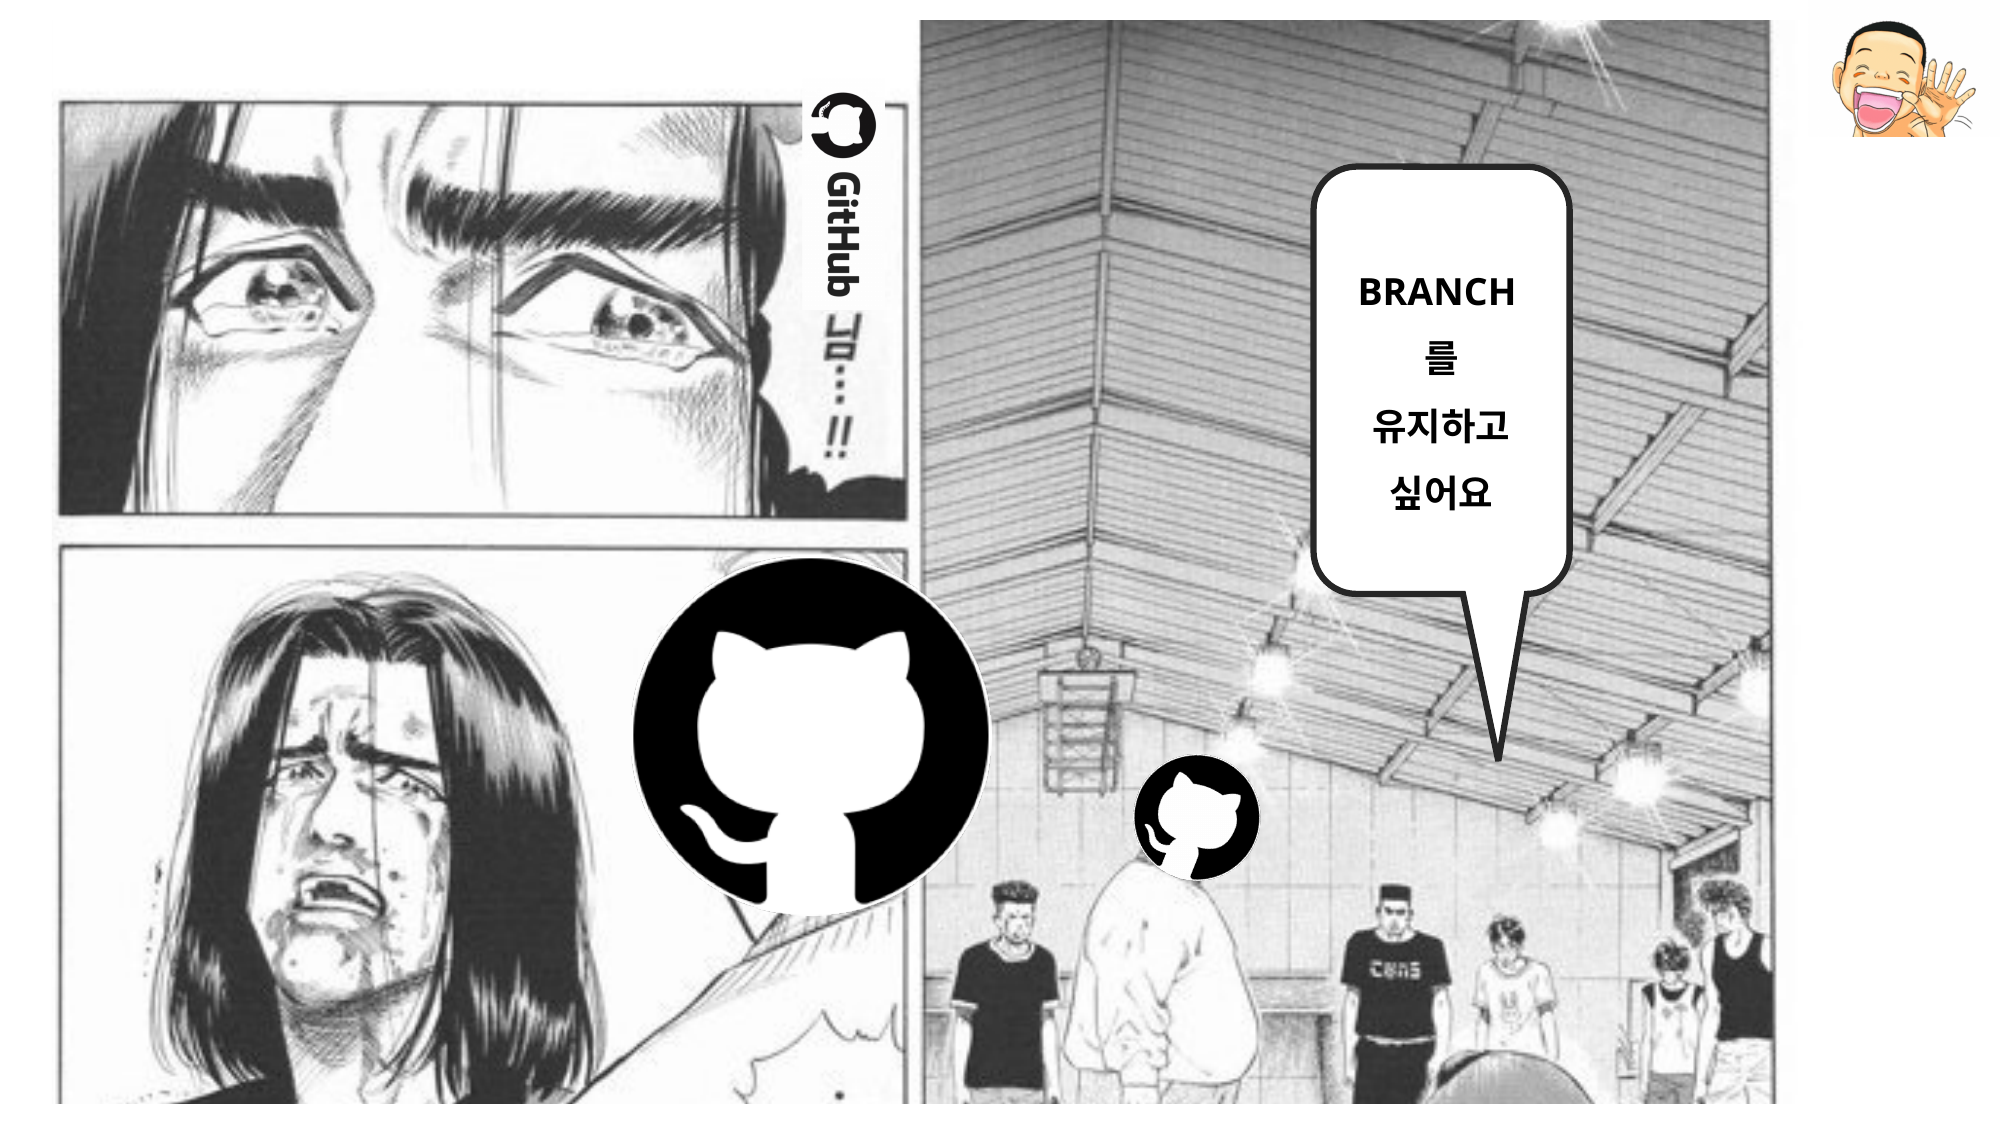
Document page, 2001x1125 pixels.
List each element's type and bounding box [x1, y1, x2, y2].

picture [1808, 0, 2000, 137]
picture [51, 20, 1803, 1105]
